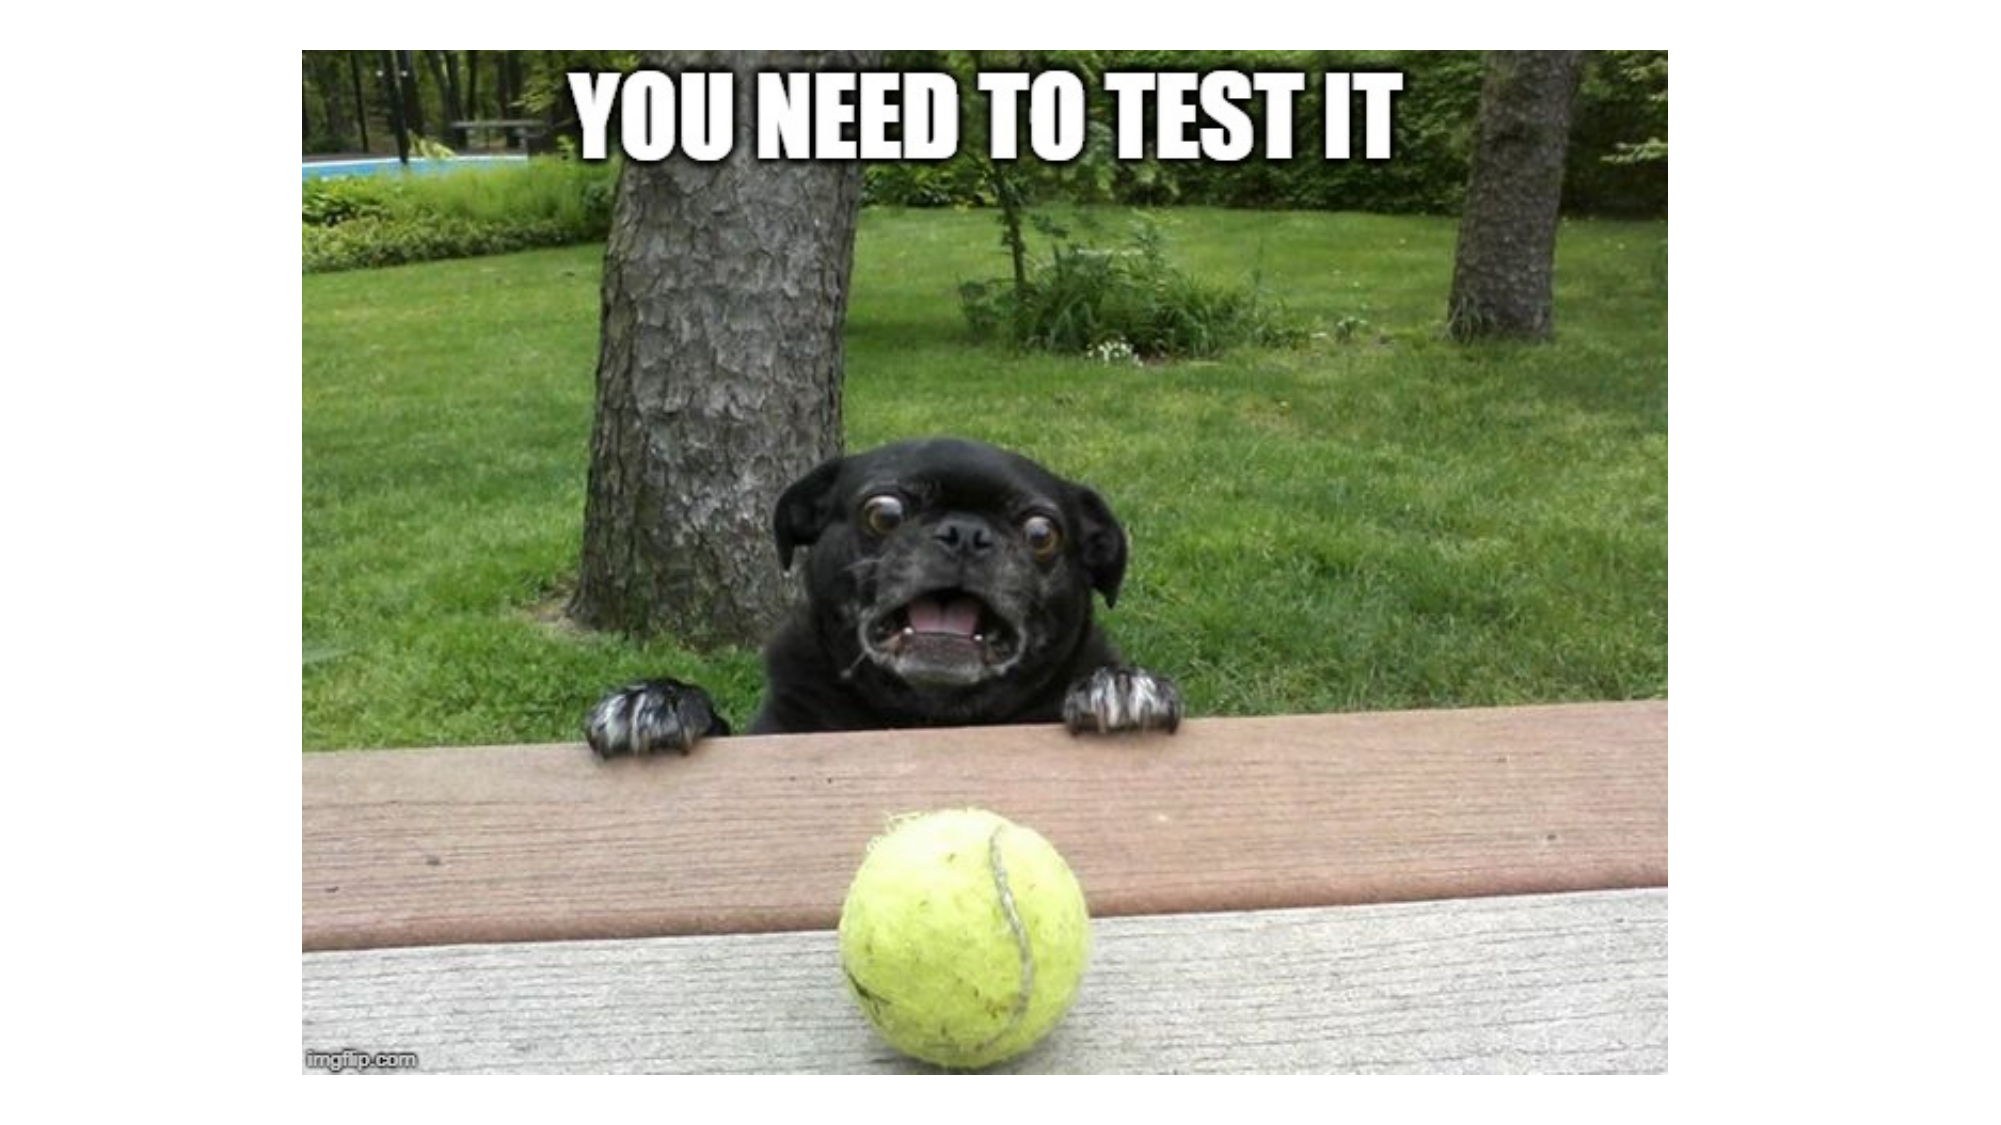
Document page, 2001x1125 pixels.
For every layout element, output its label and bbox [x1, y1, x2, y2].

picture [302, 50, 1668, 1075]
